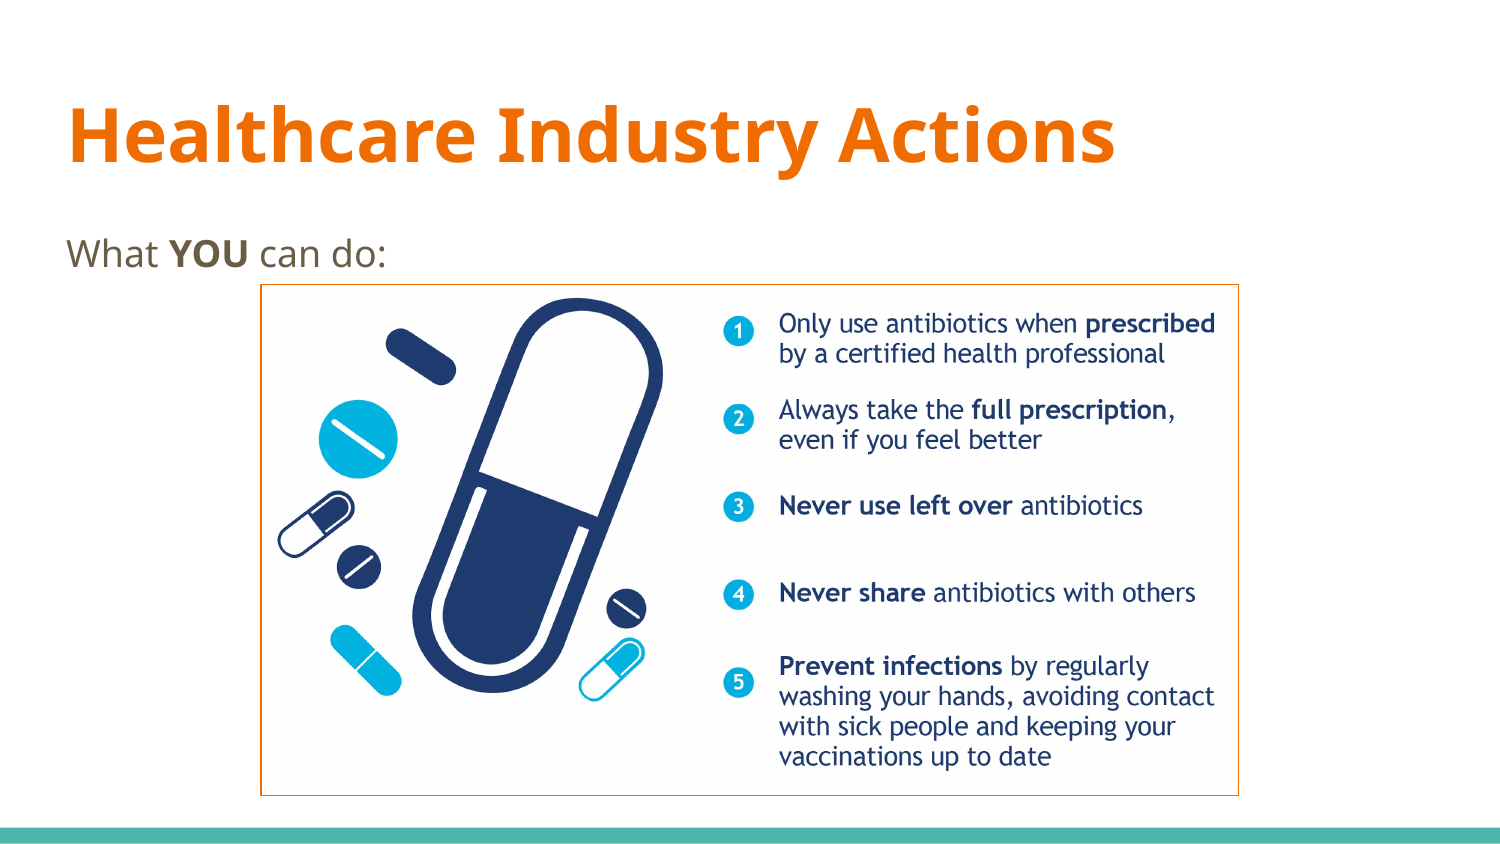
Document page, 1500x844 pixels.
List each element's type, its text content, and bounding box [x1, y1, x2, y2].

picture [261, 284, 1239, 796]
list What YOU can do: [51, 207, 1449, 280]
title Healthcare Industry Actions [51, 72, 1449, 189]
